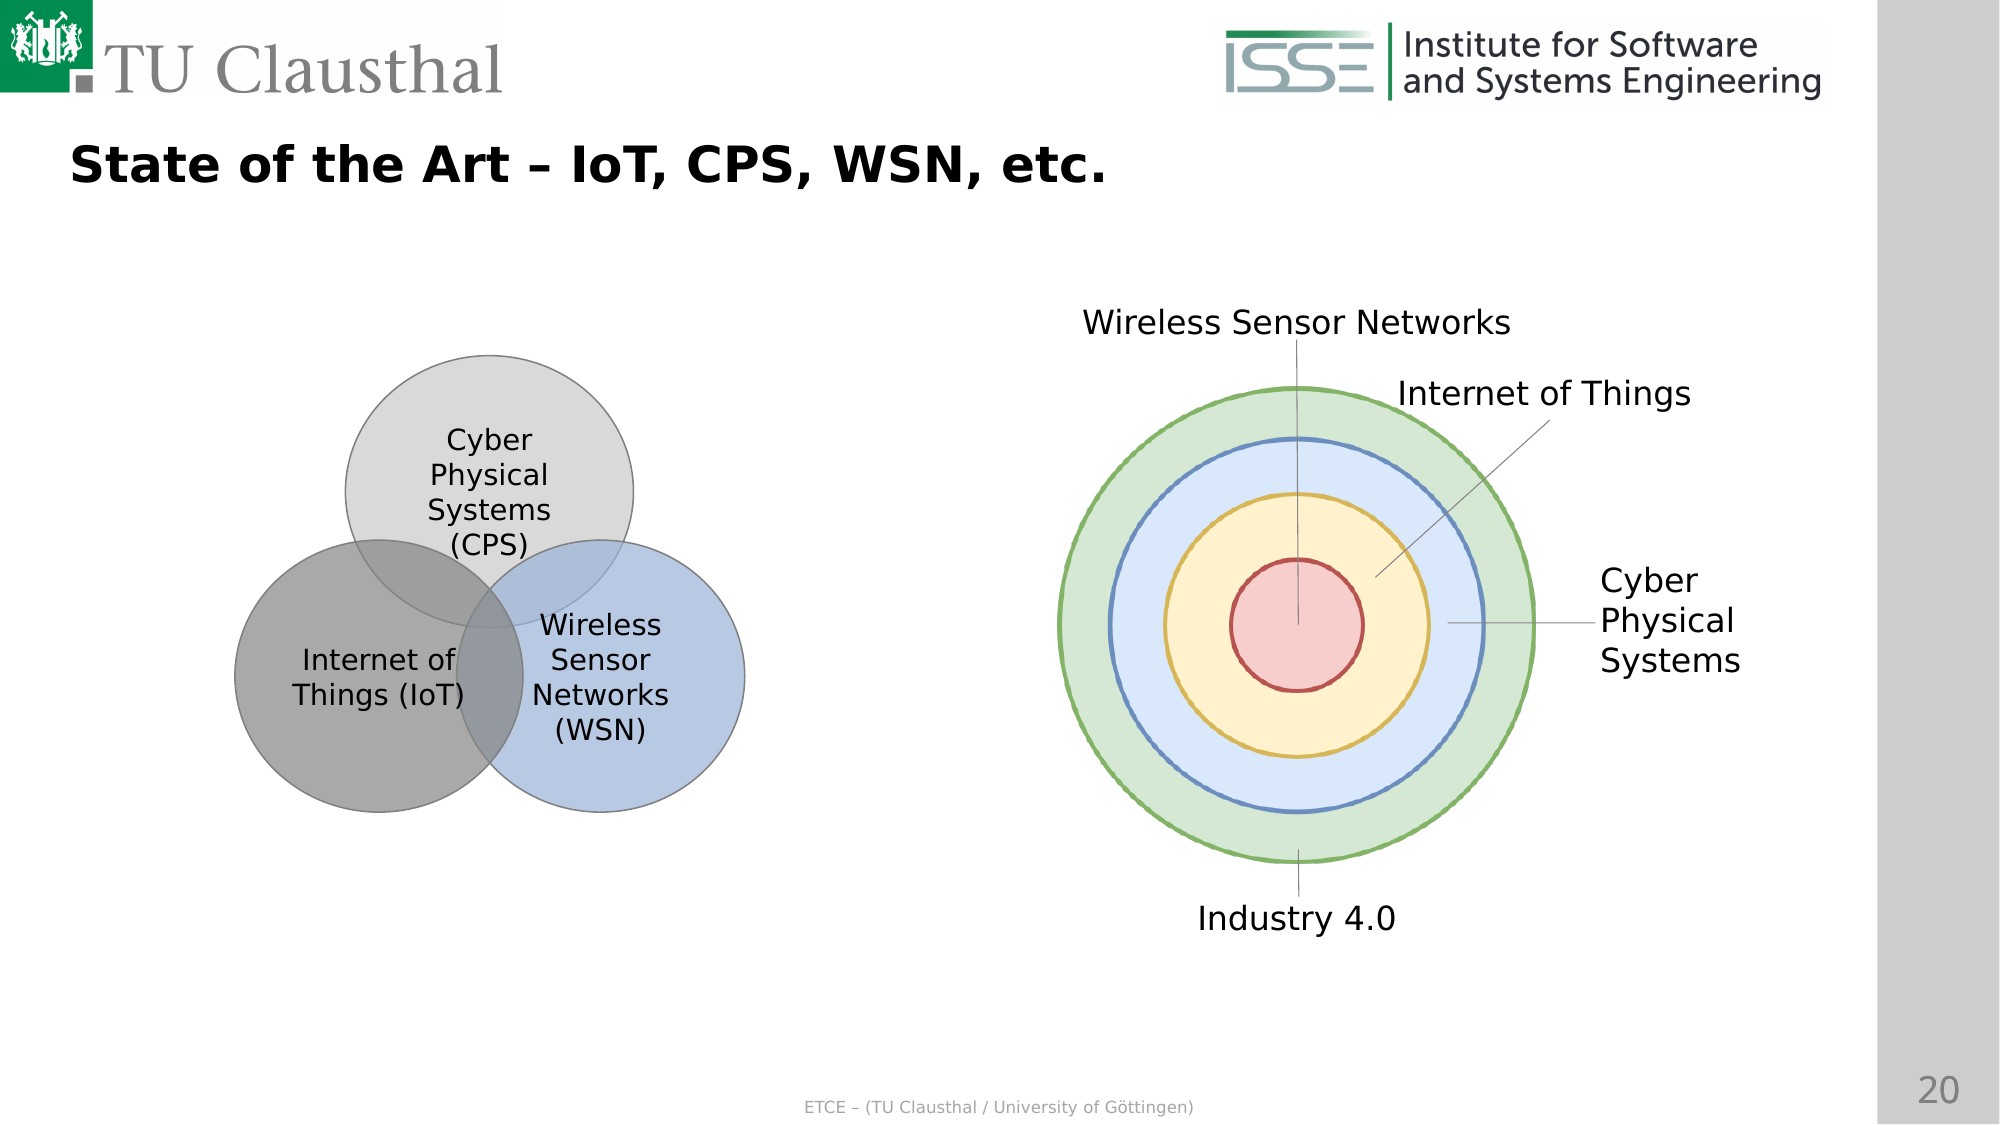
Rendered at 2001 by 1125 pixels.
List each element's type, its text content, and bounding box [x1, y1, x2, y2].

text_box Industry 4.0 [1182, 889, 1414, 945]
text_box Cyber Physical Systems (CPS) [344, 354, 635, 586]
picture [1218, 22, 1826, 107]
text_box Internet of Things [1382, 364, 1716, 420]
text_box Wireless Sensor Networks [1067, 293, 1530, 349]
text_box Wireless Sensor Networks (WSN) [490, 539, 746, 814]
picture [0, 0, 502, 93]
text_box Cyber Physical Systems [1585, 552, 1765, 687]
text_box State of the Art – IoT, CPS, WSN, etc. [54, 125, 1819, 208]
text_box Internet of Things (IoT) [233, 539, 525, 814]
picture [1057, 386, 1536, 864]
